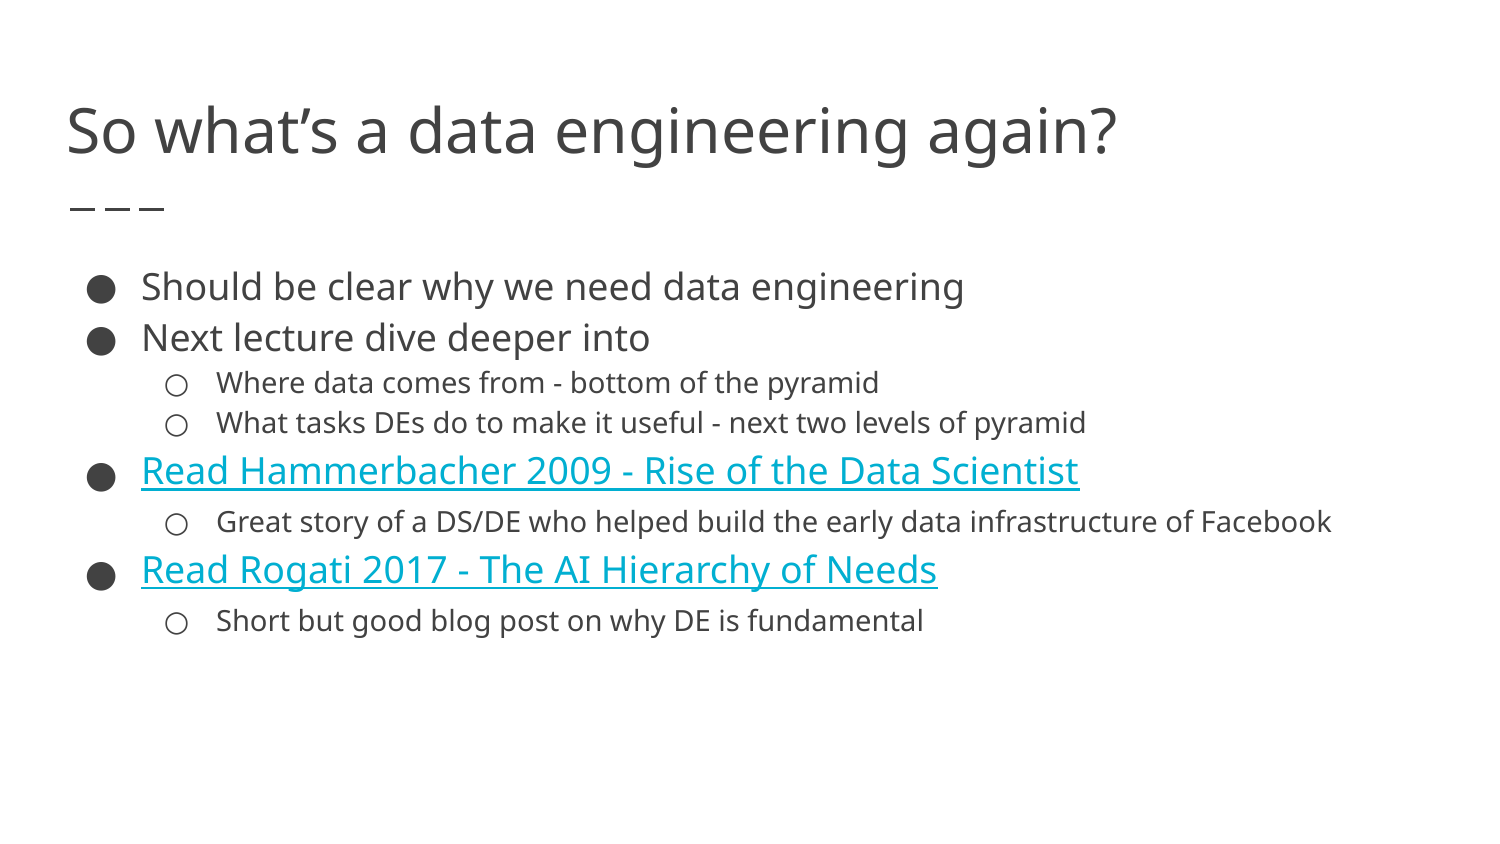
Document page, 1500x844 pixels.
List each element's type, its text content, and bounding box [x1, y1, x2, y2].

title So what’s a data engineering again? [51, 61, 1449, 182]
list Should be clear why we need data engineering Next lecture dive deeper into Where data comes from - bottom of the pyramid What tasks DEs do to make it useful - next two levels of pyramid Read Hammerbacher 2009 - Rise of the Data Scientist Great story of a DS/DE who helped build the early data infrastructure of Facebook Read Rogati 2017 - The AI Hierarchy of Needs Short but good blog post on why DE is fundamental [51, 240, 1449, 750]
